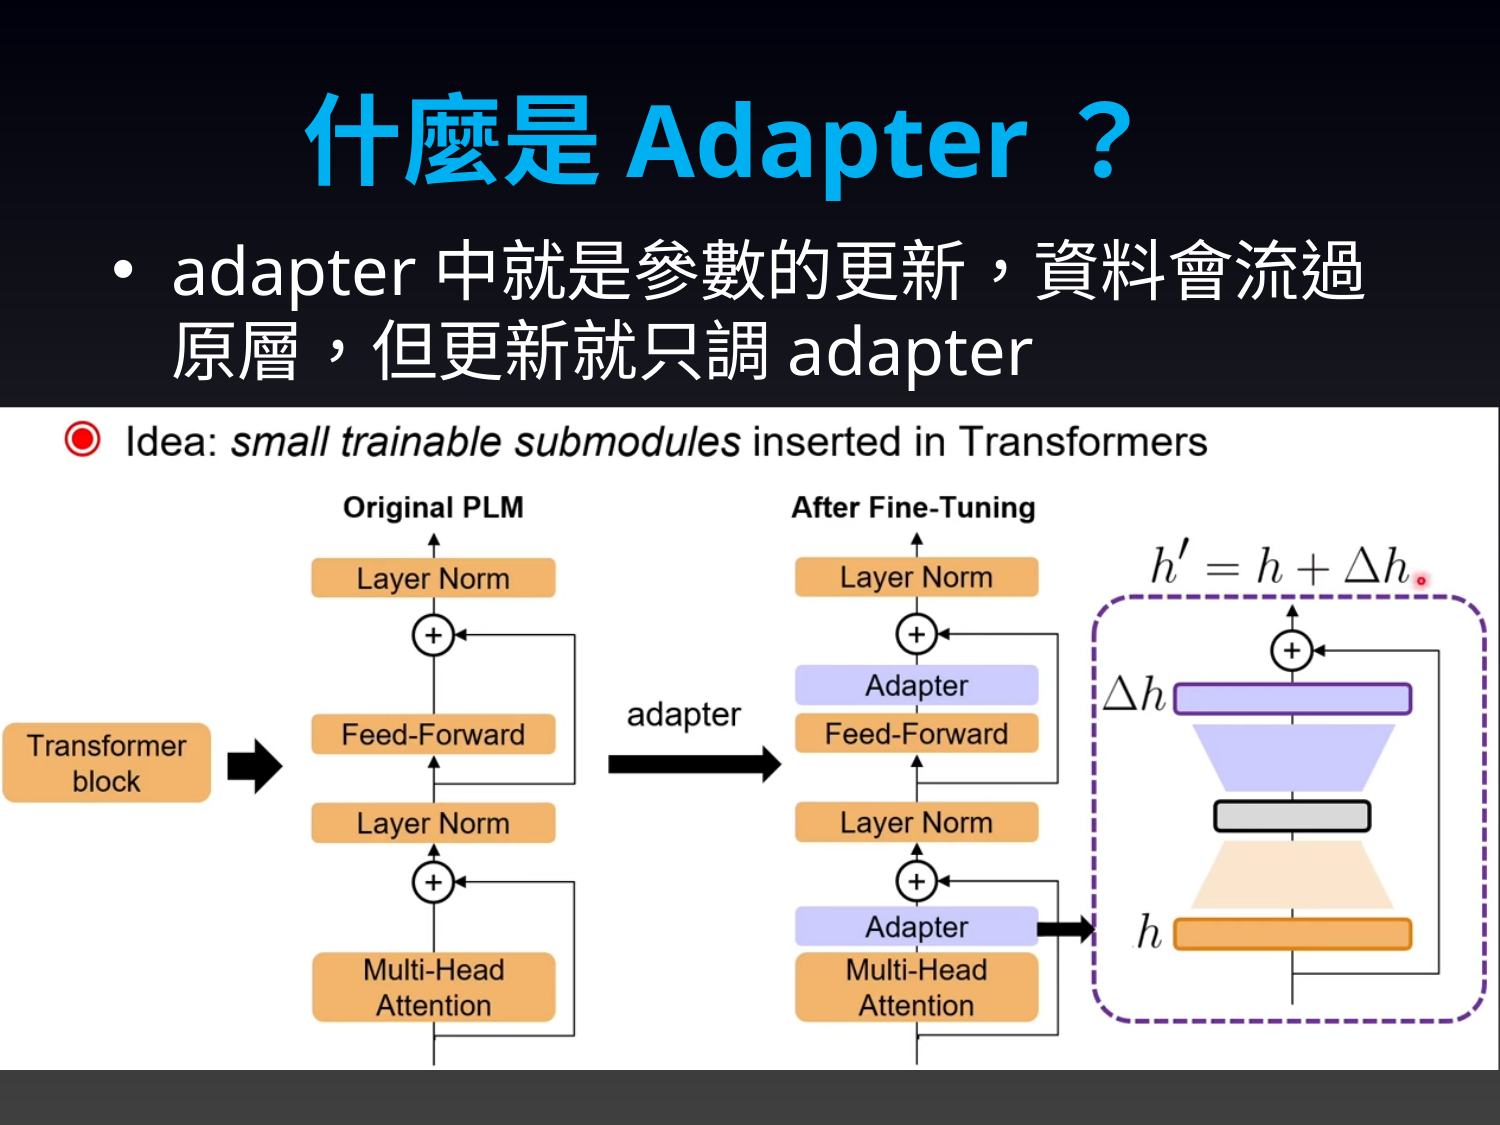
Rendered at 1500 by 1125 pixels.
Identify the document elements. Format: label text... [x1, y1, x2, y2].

text_box adapter中就是參數的更新，資料會流過原層，但更新就只調adapter [96, 221, 1422, 396]
picture [0, 406, 1500, 1070]
text_box 什麼是Adapter？ [287, 49, 1275, 213]
